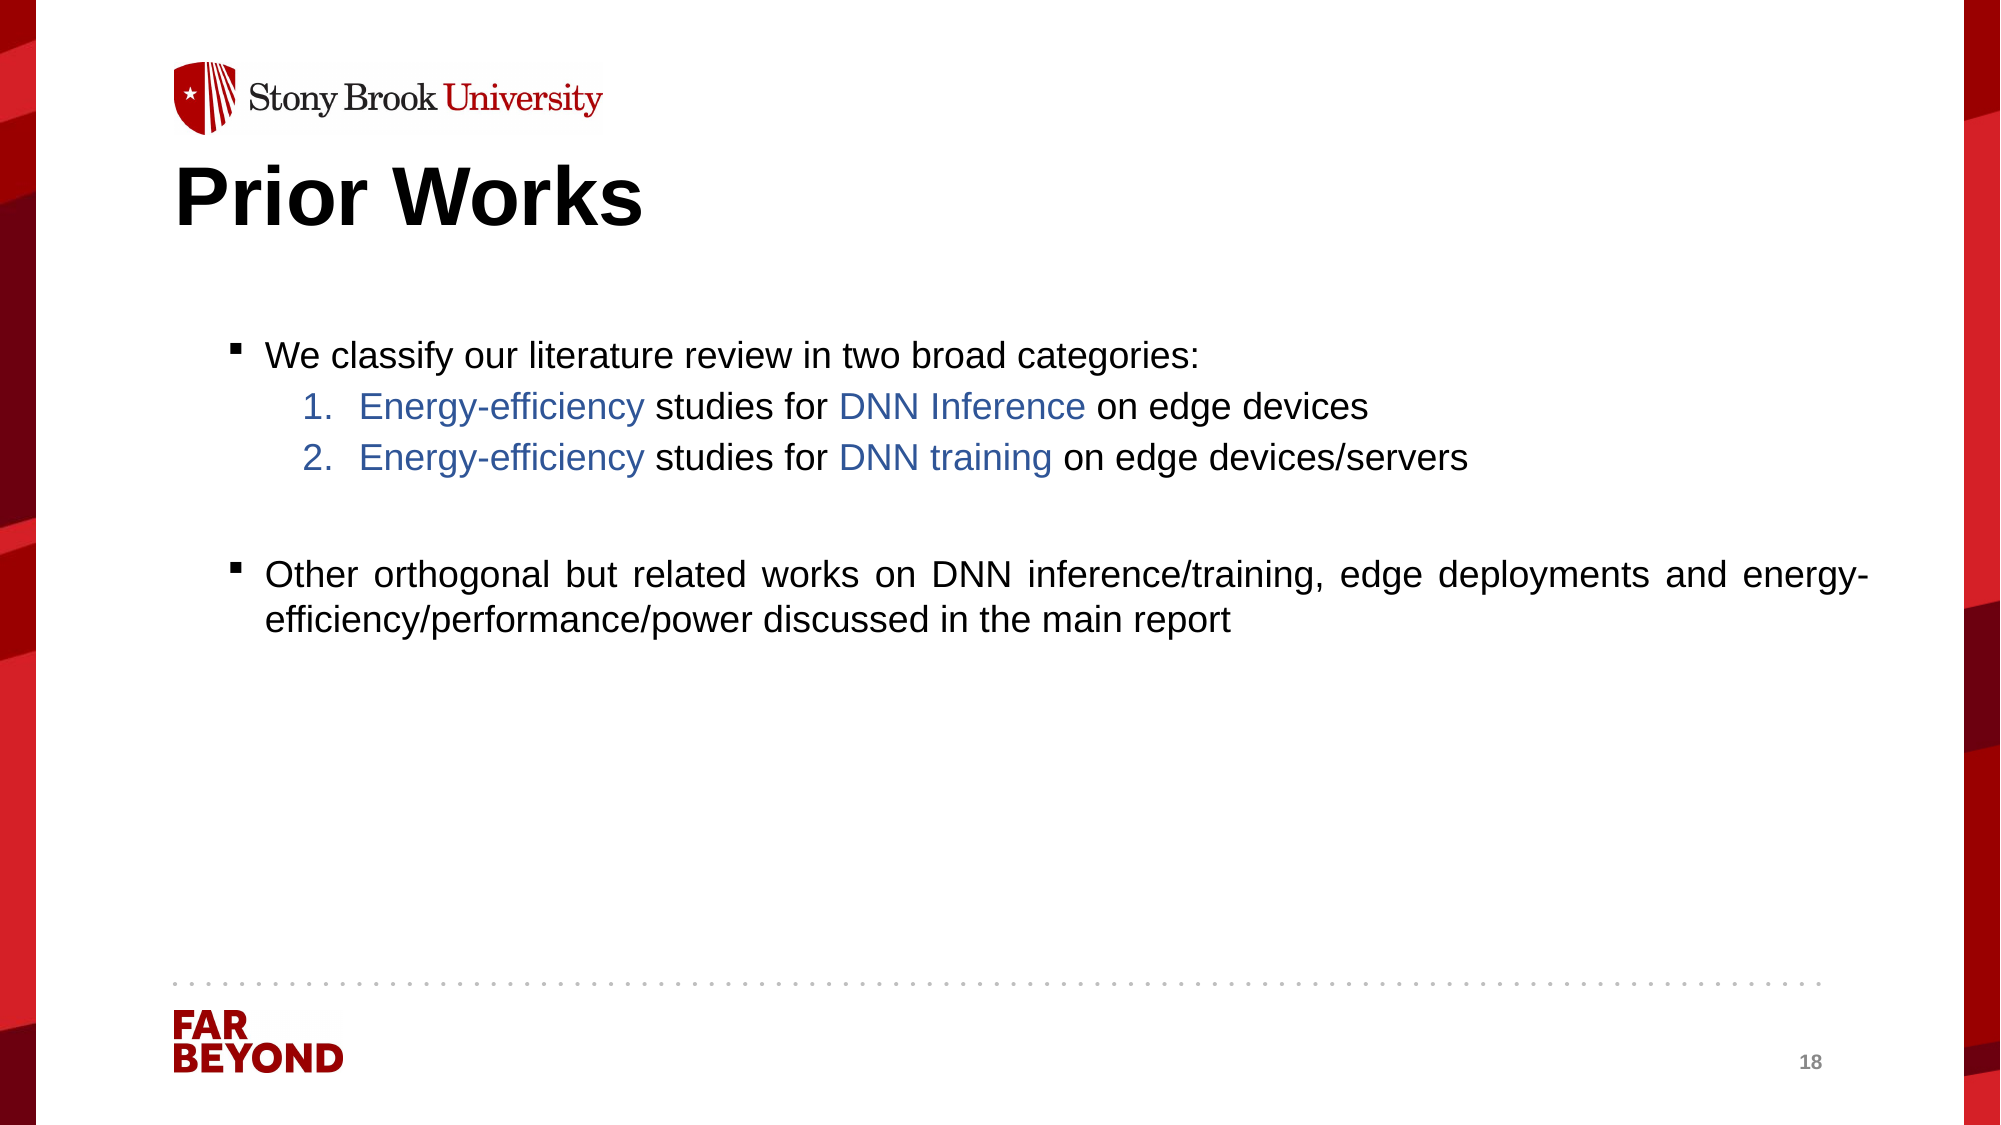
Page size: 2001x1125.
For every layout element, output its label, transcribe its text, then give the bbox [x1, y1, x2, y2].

list We classify our literature review in two broad categories: Energy-efficiency studies for DNN Inference on edge devices Energy-efficiency studies for DNN training on edge devices/servers Other orthogonal but related works on DNN inference/training, edge deployments and energy-efficiency/performance/power discussed in the main report [174, 323, 1885, 729]
picture [0, 0, 36, 1125]
slide_number 18 [1387, 1031, 1838, 1092]
picture [174, 62, 603, 135]
text_box Prior Works [174, 169, 1838, 255]
picture [1964, 0, 2000, 1125]
picture [174, 1010, 343, 1073]
